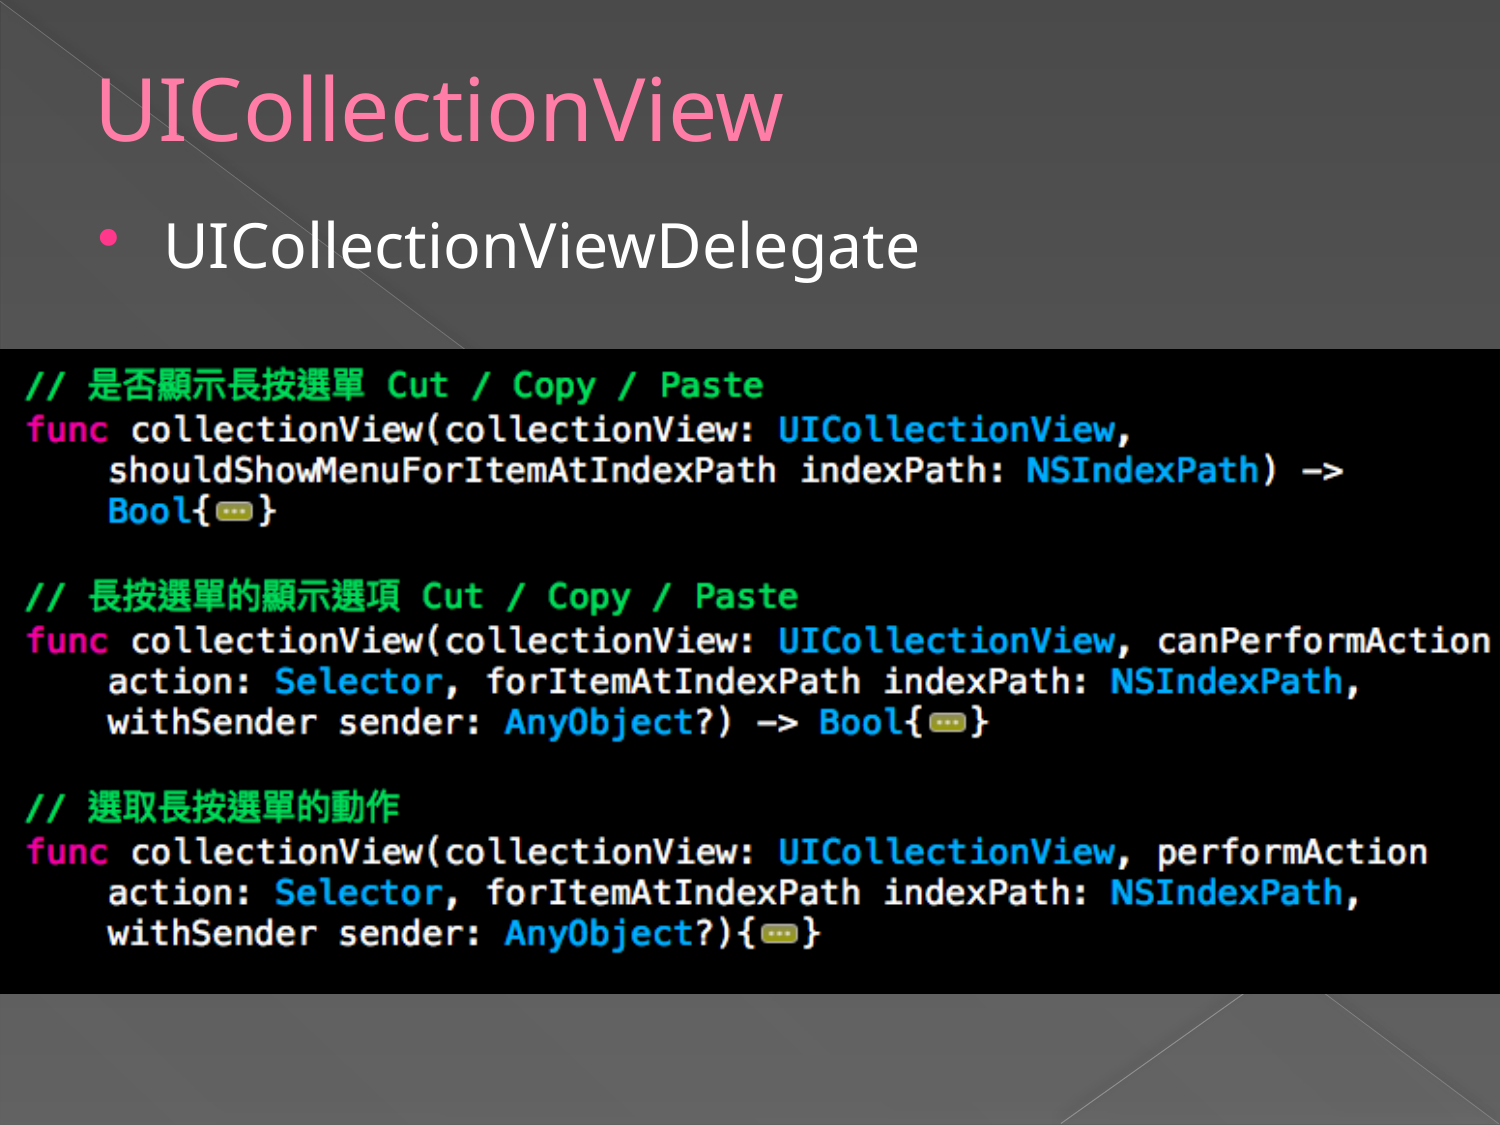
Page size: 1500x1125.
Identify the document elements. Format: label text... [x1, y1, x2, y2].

list UICollectionViewDelegate [75, 199, 1425, 293]
title UICollectionView [0, 46, 922, 168]
picture [0, 349, 1500, 994]
